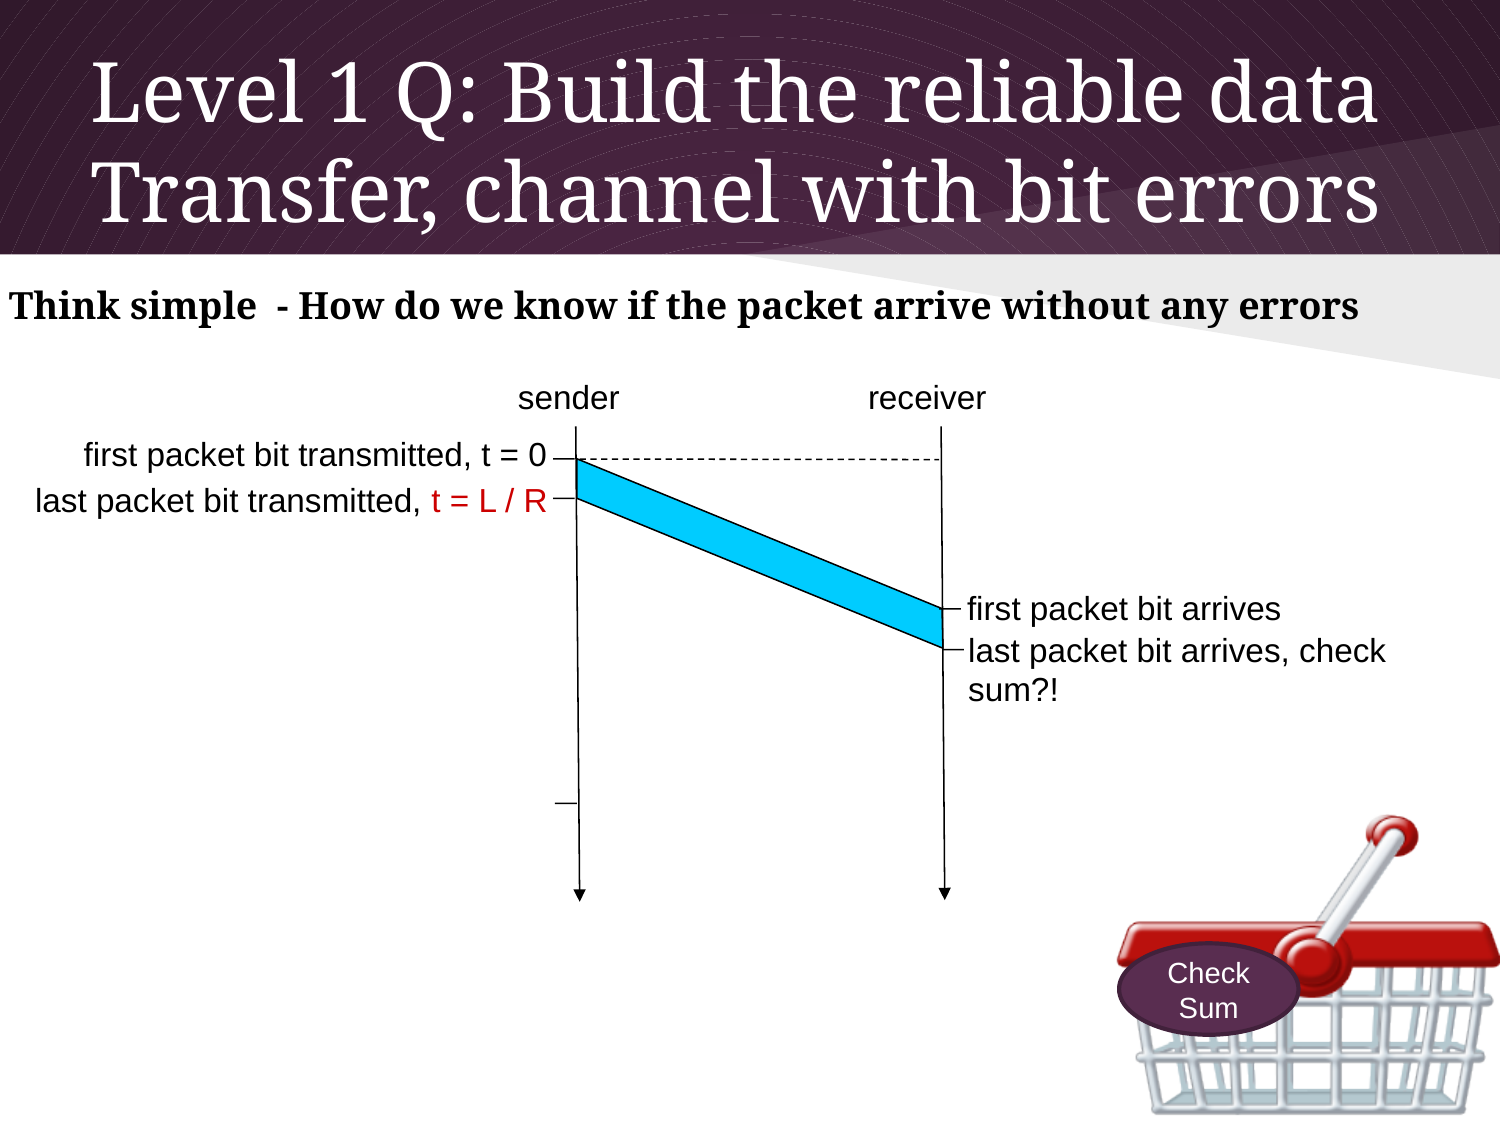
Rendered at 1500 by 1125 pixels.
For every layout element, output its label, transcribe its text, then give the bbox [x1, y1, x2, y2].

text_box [1073, 735, 1500, 1125]
text_box Think simple - How do we know if the packet arrive without any errors [0, 267, 1500, 338]
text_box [0, 368, 1465, 903]
title Level 1 Q: Build the reliable data Transfer, channel with bit errors [75, 45, 1500, 233]
